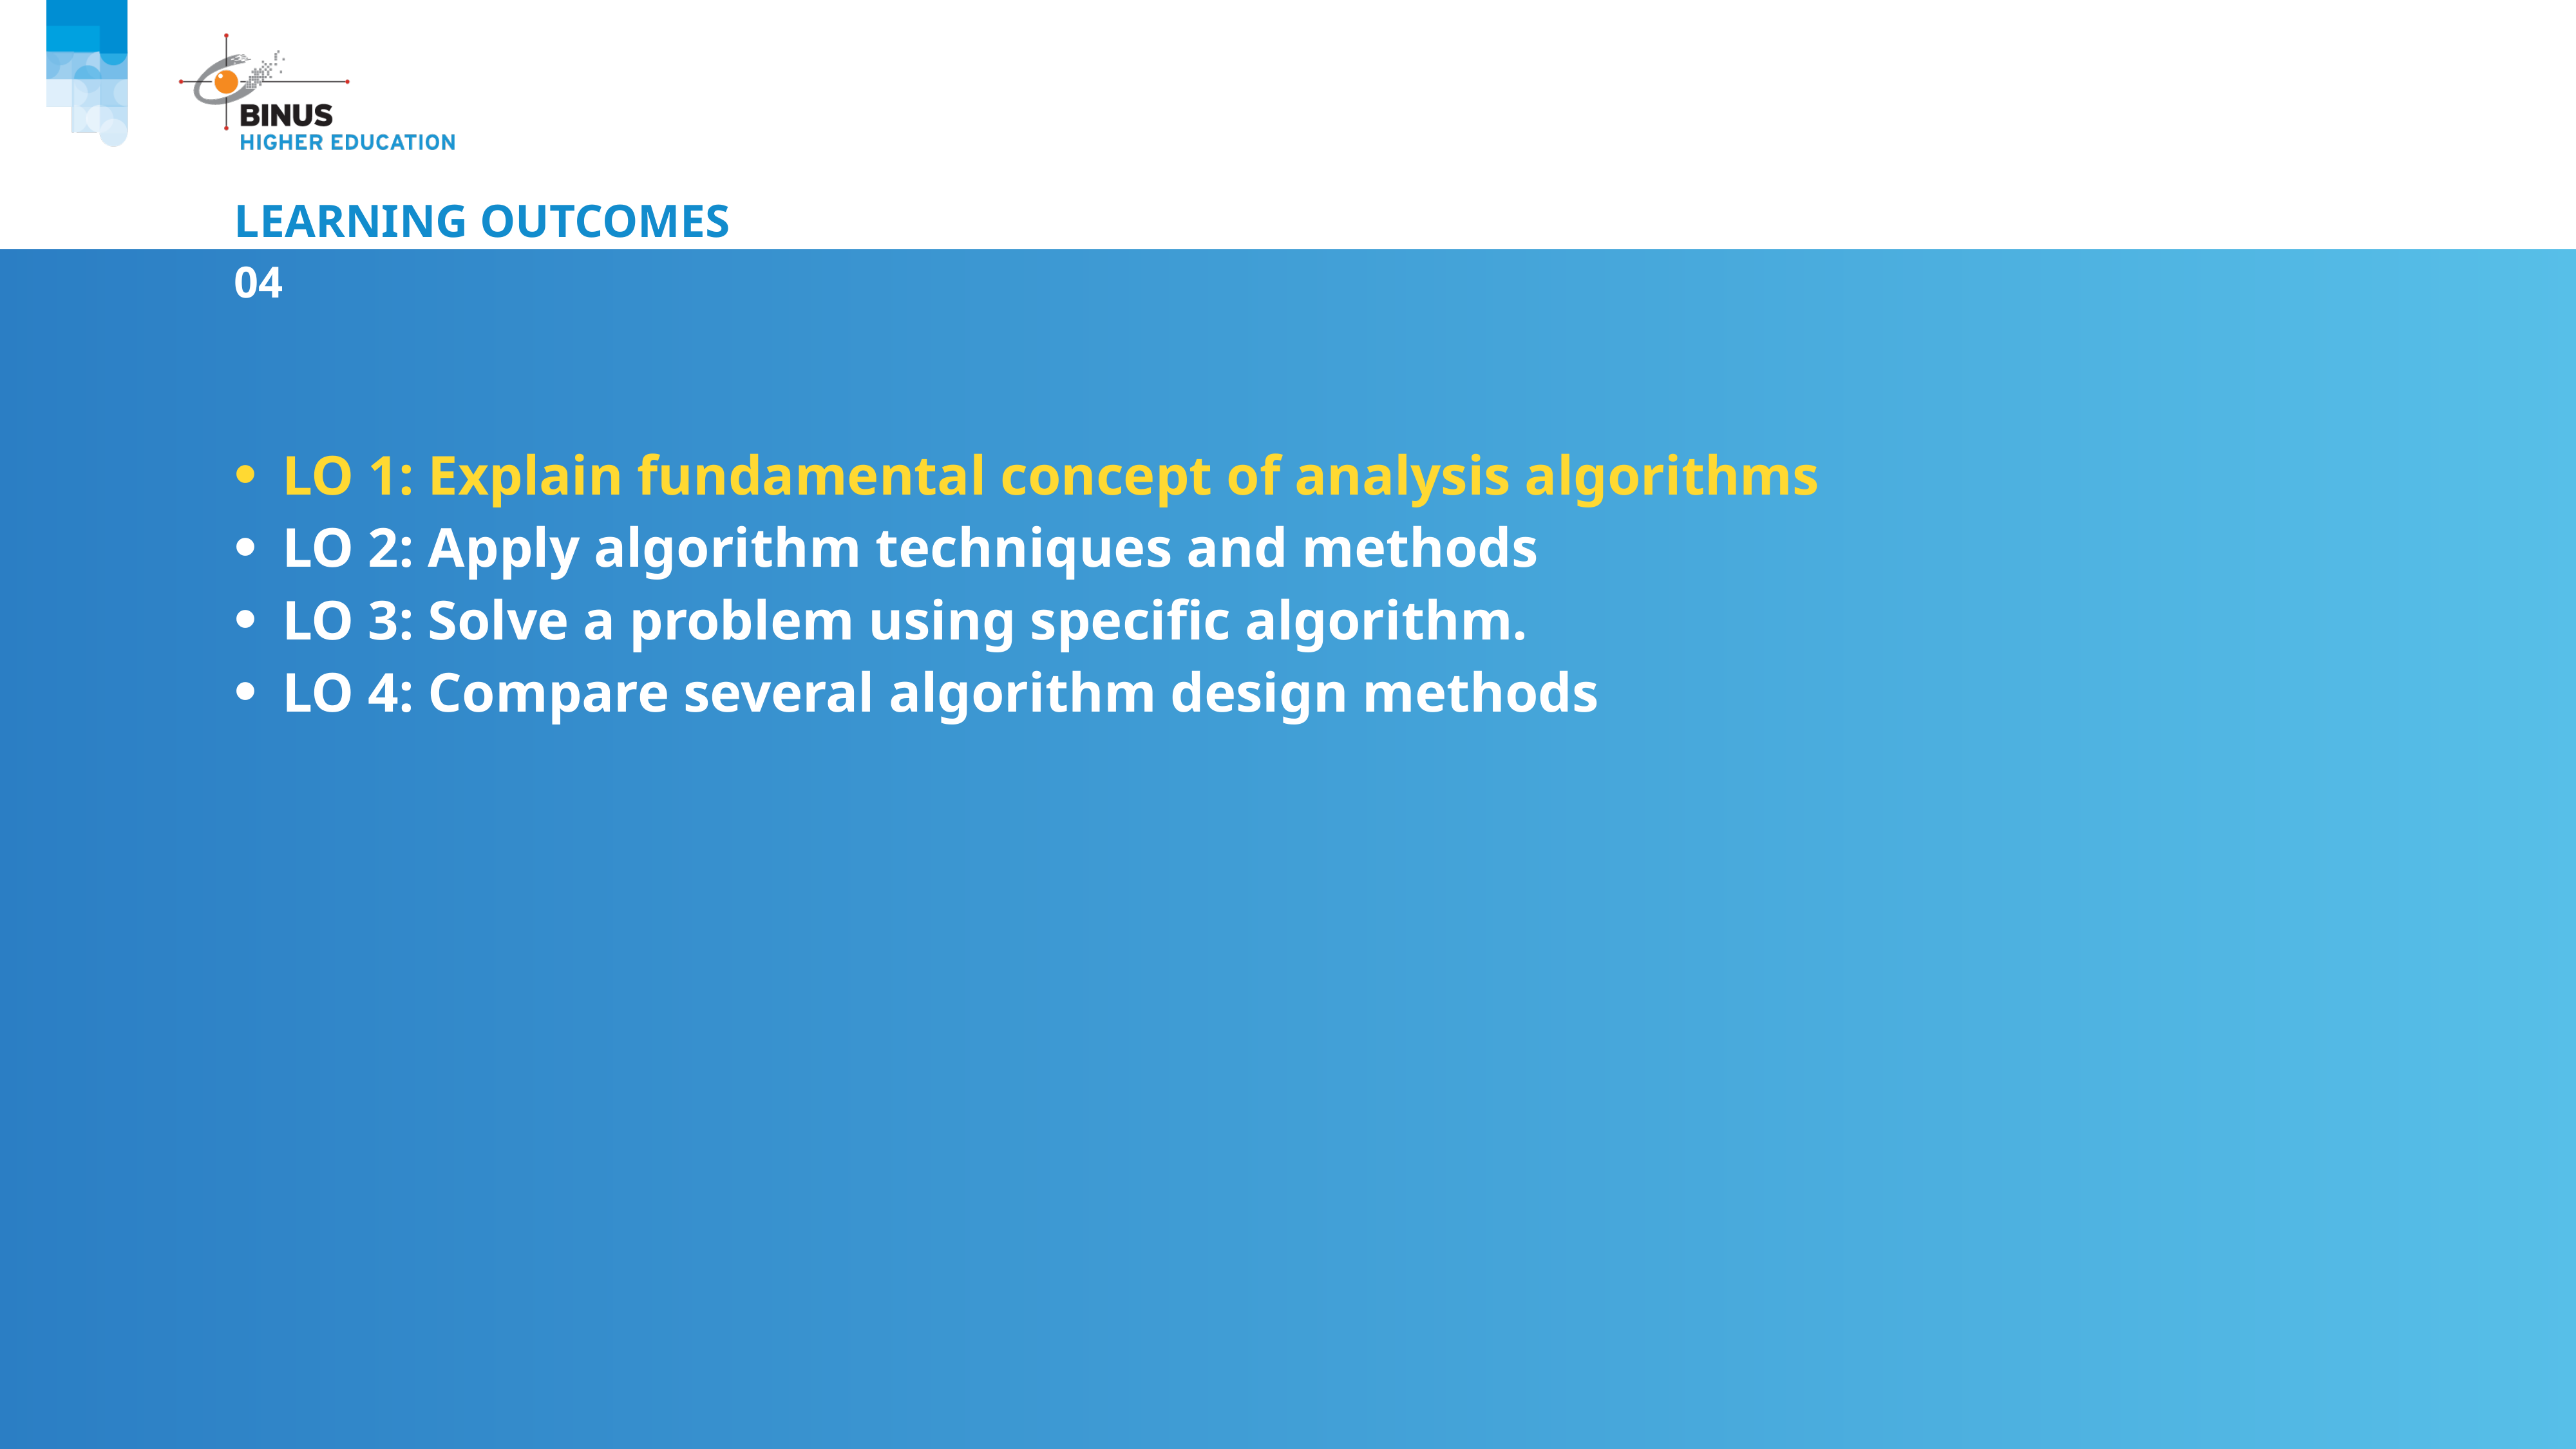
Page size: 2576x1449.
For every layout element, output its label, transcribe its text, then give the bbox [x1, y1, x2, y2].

picture [46, 0, 455, 154]
title Learning outcomes [228, 197, 1784, 252]
list 04 [228, 255, 1262, 341]
list LO 1: Explain fundamental concept of analysis algorithms LO 2: Apply algorithm techniques and methods LO 3: Solve a problem using specific algorithm. LO 4: Compare several algorithm design methods [228, 435, 2349, 1337]
